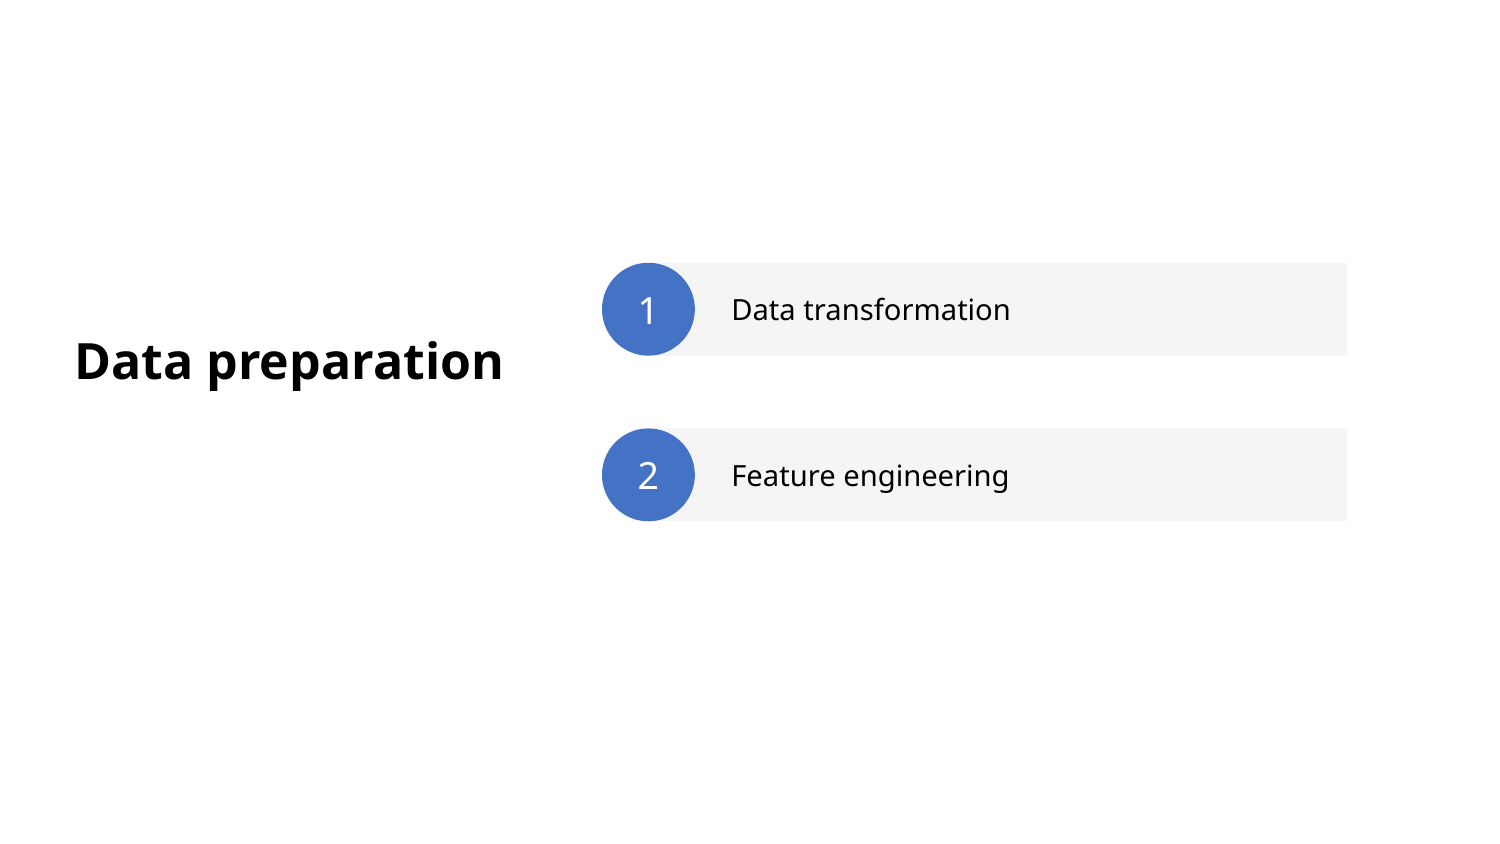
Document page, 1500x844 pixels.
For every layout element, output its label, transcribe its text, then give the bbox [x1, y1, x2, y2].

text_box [601, 428, 1348, 522]
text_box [601, 262, 1348, 356]
text_box Data preparation [59, 322, 526, 522]
